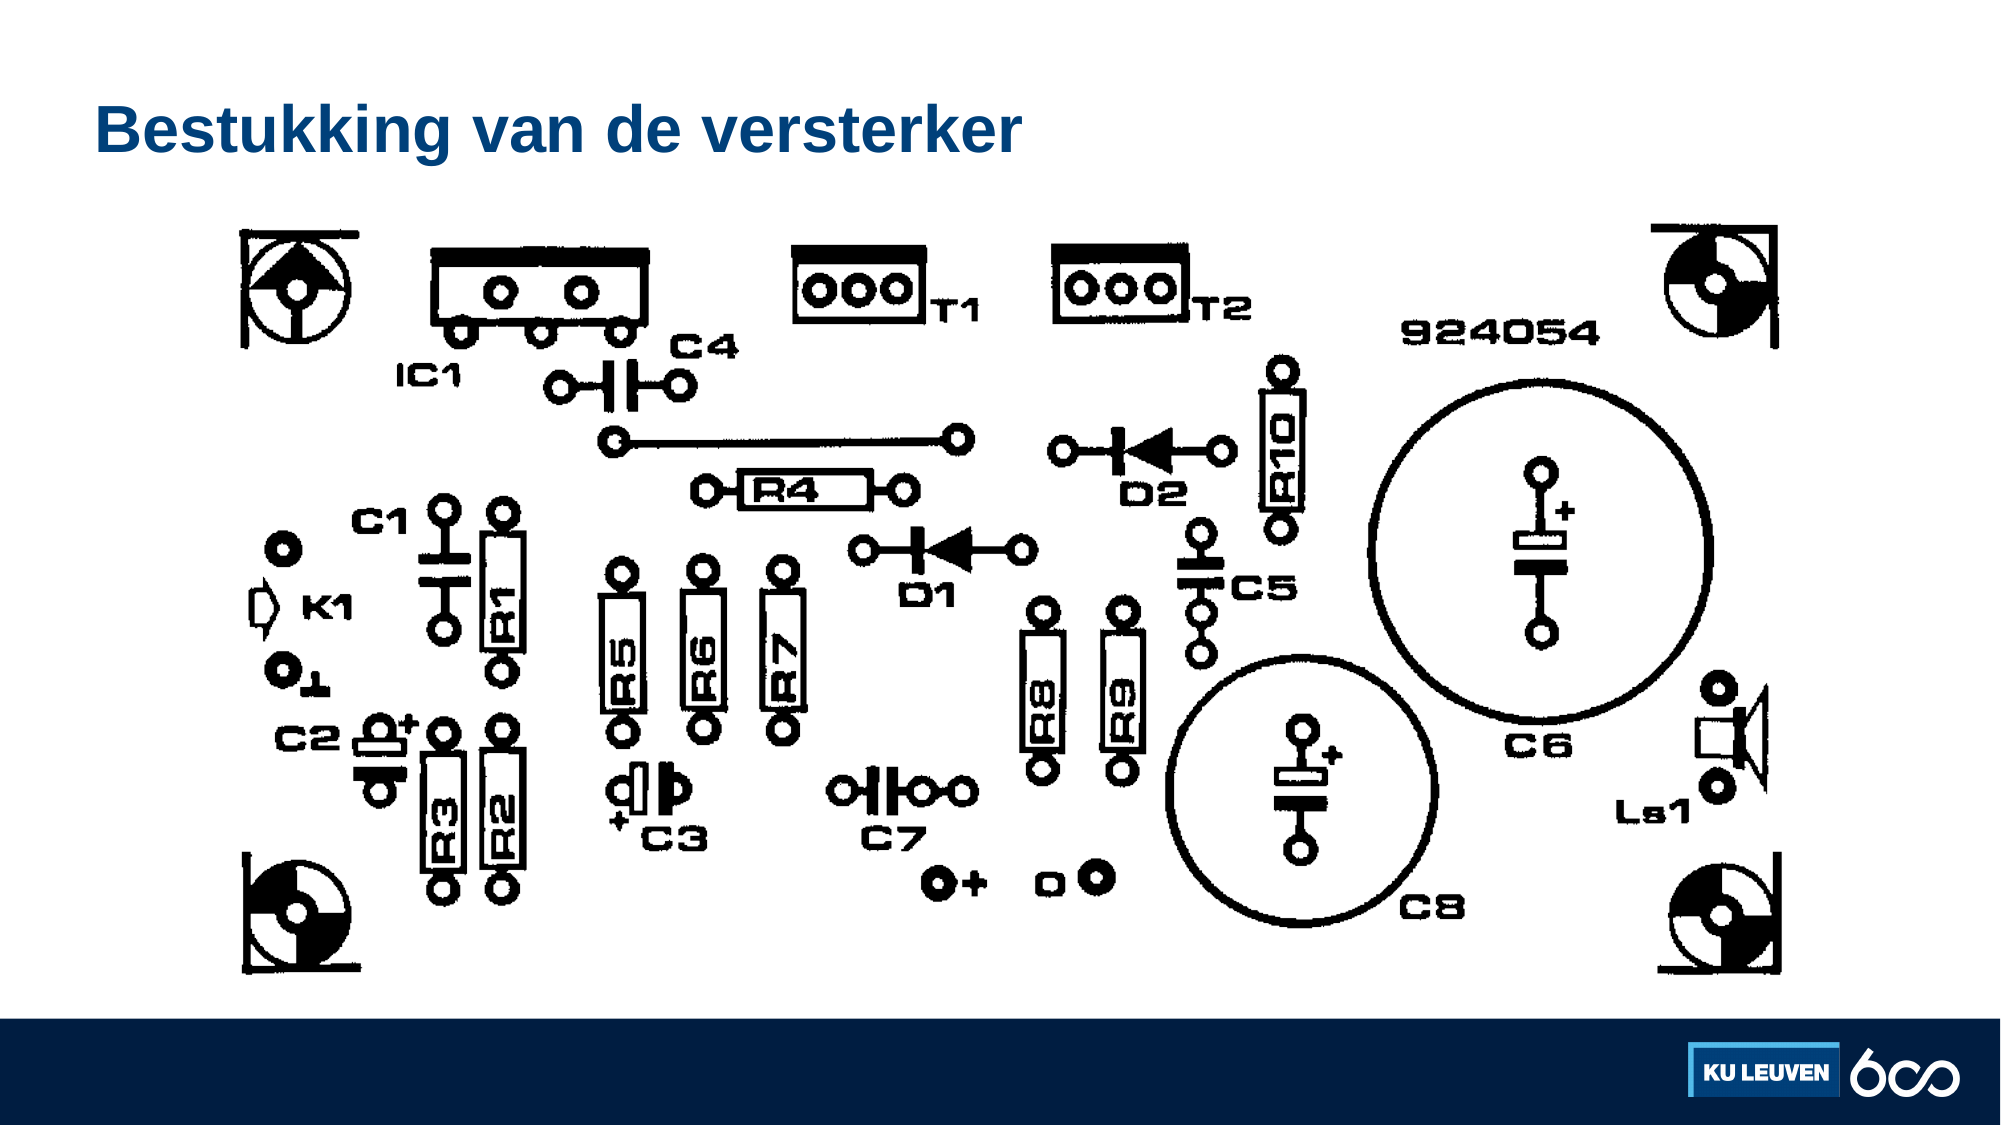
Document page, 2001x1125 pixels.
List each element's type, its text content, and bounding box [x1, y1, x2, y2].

picture [1688, 1042, 1960, 1097]
title Bestukking van de versterker [94, 94, 1900, 186]
picture [198, 193, 1802, 1019]
